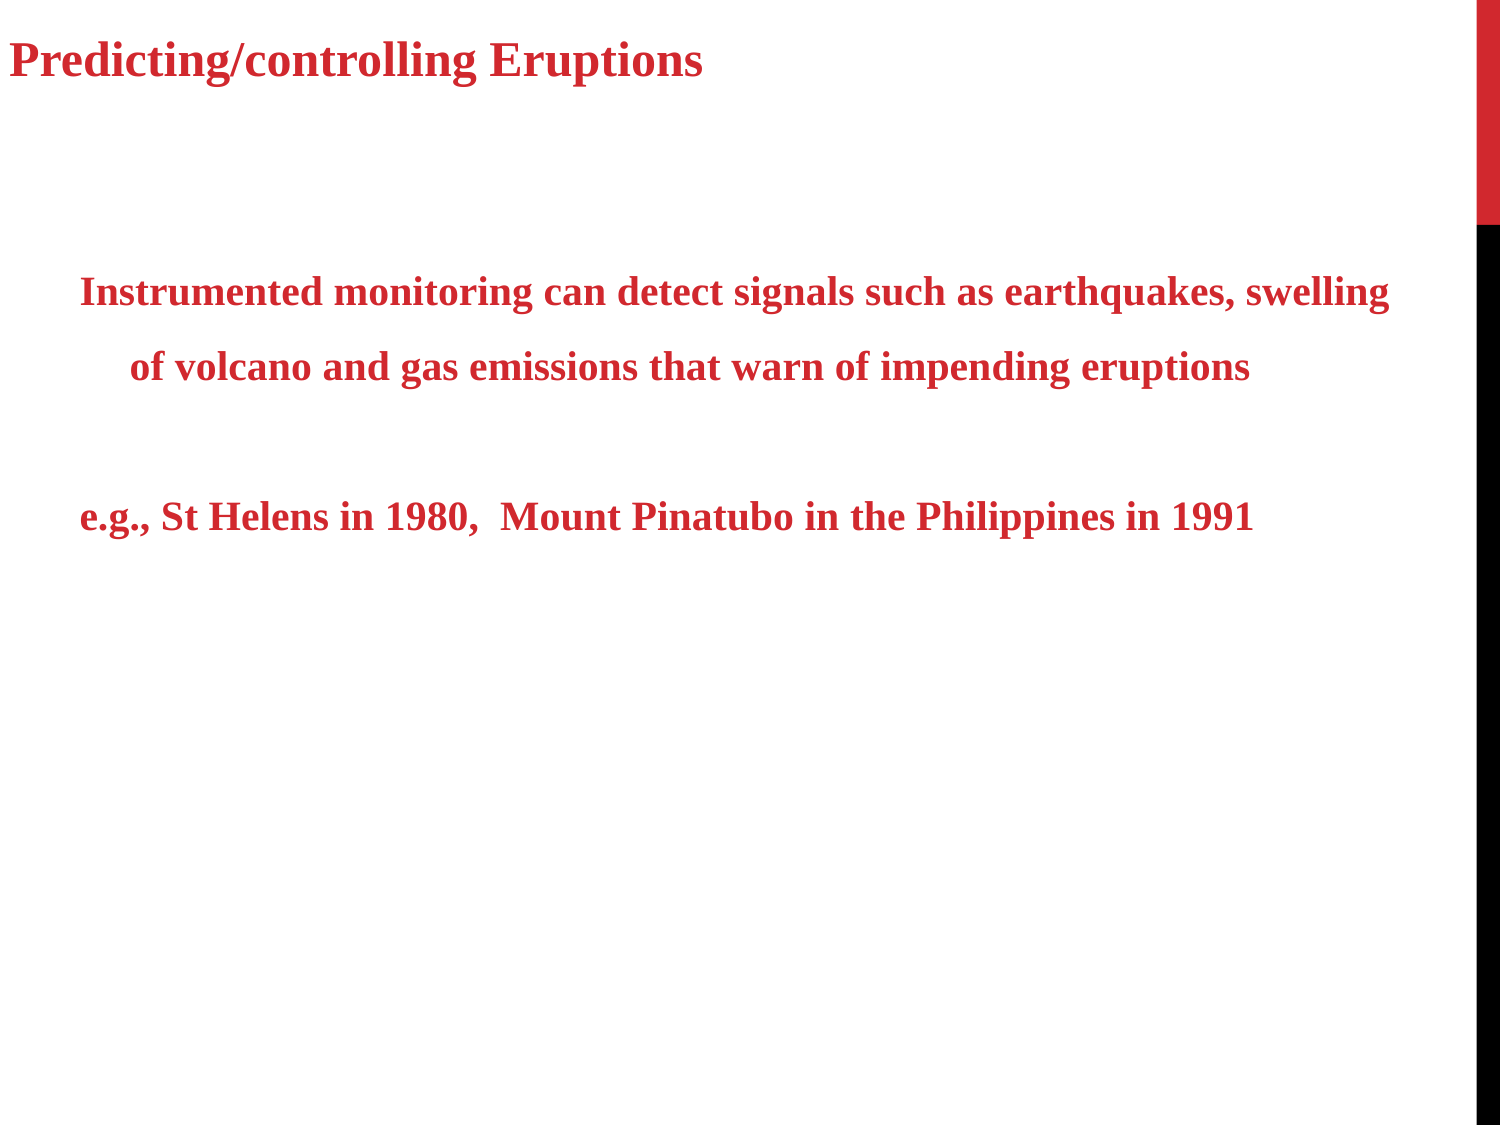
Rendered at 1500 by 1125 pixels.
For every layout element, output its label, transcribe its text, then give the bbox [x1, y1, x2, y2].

text_box Instrumented monitoring can detect signals such as earthquakes, swelling of volcano and gas emissions that warn of impending eruptions e.g., St Helens in 1980, Mount Pinatubo in the Philippines in 1991 [64, 231, 1447, 595]
text_box Predicting/controlling Eruptions [0, 30, 819, 94]
